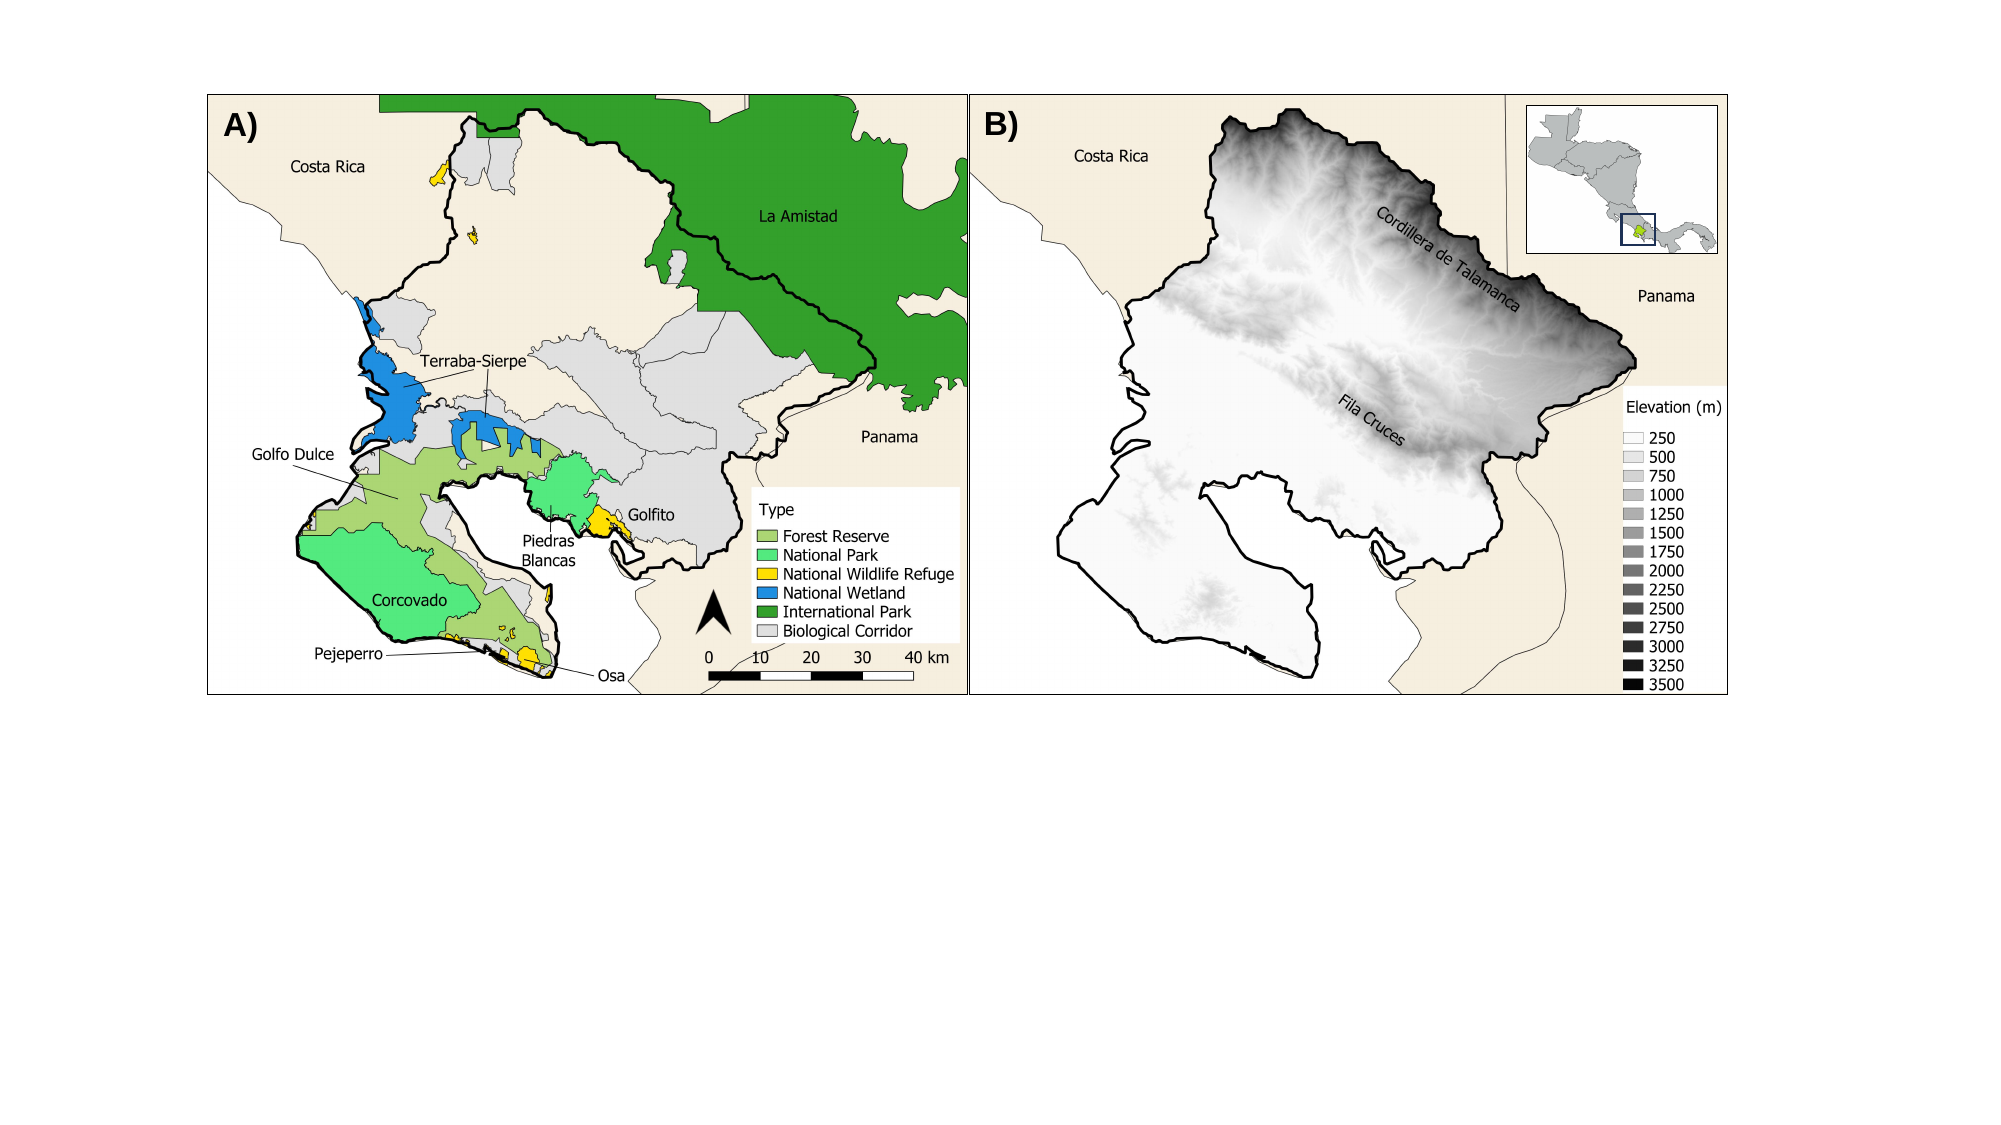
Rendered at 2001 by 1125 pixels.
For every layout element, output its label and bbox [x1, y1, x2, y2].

text_box [1526, 105, 1718, 255]
picture [969, 94, 1728, 695]
picture [207, 94, 968, 695]
